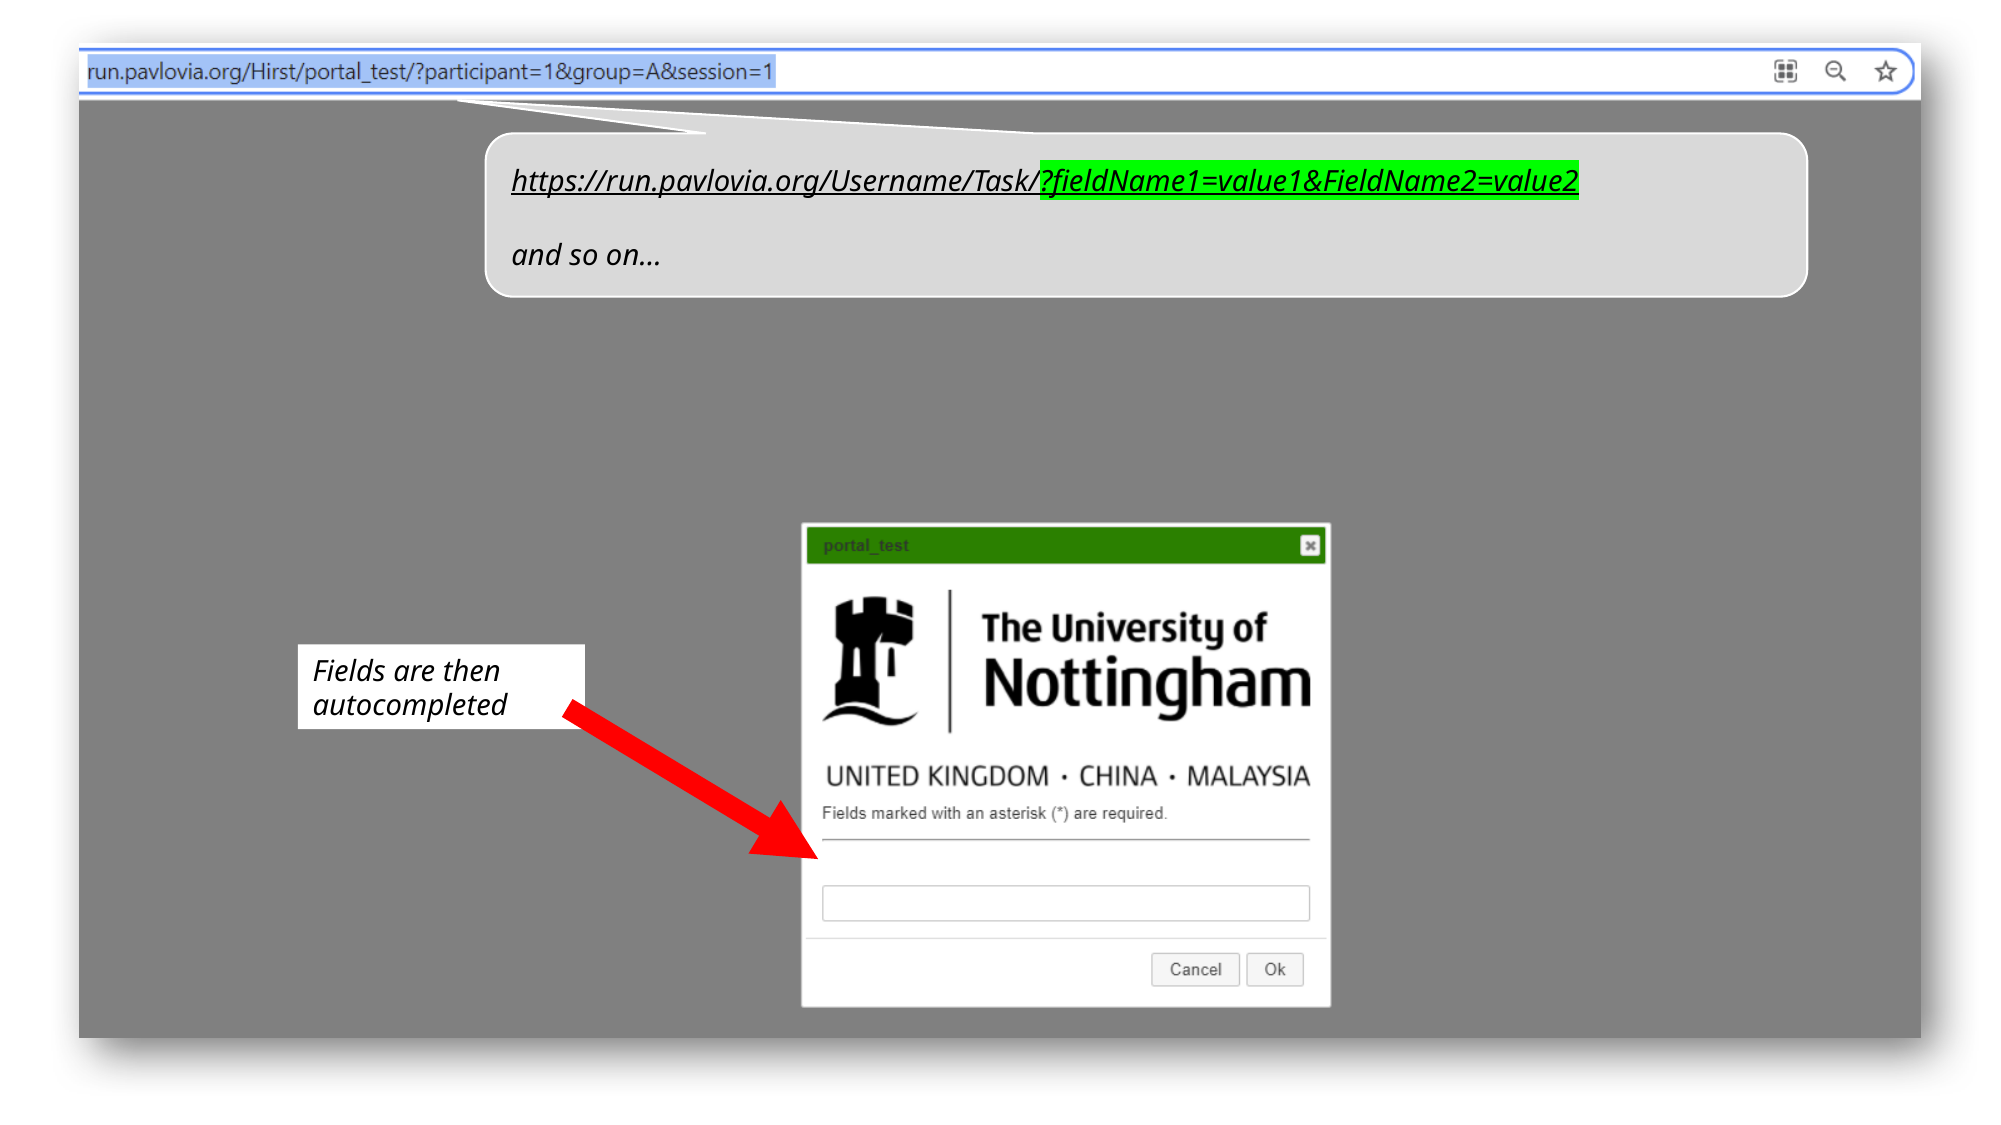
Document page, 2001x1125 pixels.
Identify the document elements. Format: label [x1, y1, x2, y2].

text_box [79, 43, 1920, 1038]
